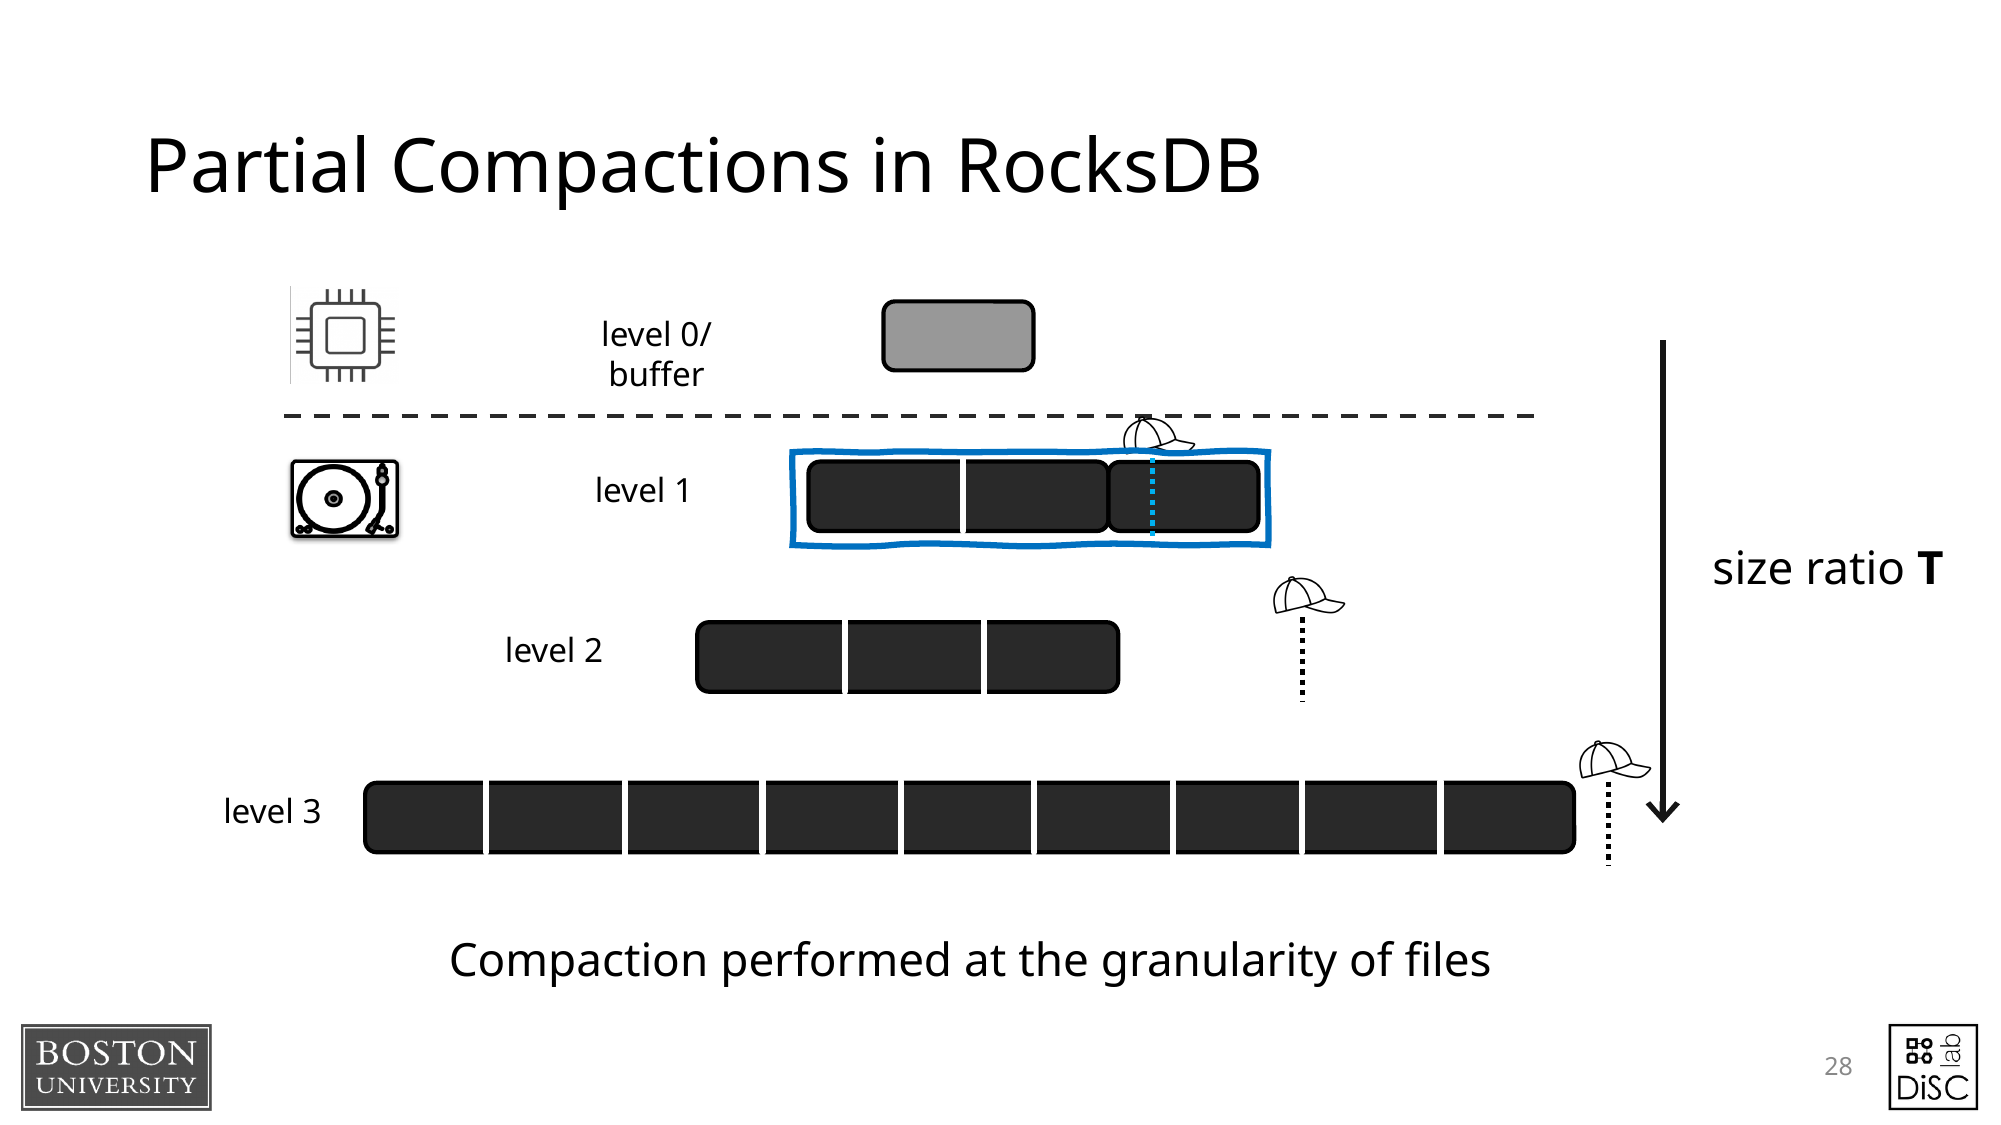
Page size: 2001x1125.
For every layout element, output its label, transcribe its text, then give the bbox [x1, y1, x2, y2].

text_box [1176, 780, 1299, 855]
picture [284, 286, 405, 415]
text_box level 0/ buffer [586, 305, 727, 401]
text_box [1267, 554, 1349, 702]
text_box [904, 780, 1031, 855]
title Partial Compactions in RocksDB [136, 59, 1863, 278]
slide_number 28 [1798, 1044, 1861, 1091]
text_box [766, 780, 898, 855]
text_box Compaction performed at the granularity of files [441, 922, 1501, 993]
picture [1888, 1022, 1979, 1112]
text_box [881, 299, 1036, 373]
picture [284, 417, 405, 546]
text_box [489, 780, 622, 855]
text_box level 3 [208, 782, 337, 838]
text_box [848, 620, 981, 694]
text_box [1573, 719, 1655, 866]
text_box size ratio T [1697, 531, 1959, 601]
text_box [1305, 780, 1437, 855]
text_box [792, 450, 1269, 547]
text_box level 2 [490, 622, 619, 677]
text_box [1444, 780, 1573, 855]
picture [21, 1013, 212, 1122]
text_box level 1 [579, 461, 709, 517]
text_box [628, 780, 759, 855]
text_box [1118, 395, 1199, 542]
text_box [987, 620, 1121, 694]
text_box [363, 780, 483, 855]
text_box [695, 620, 842, 694]
text_box [1037, 780, 1170, 855]
